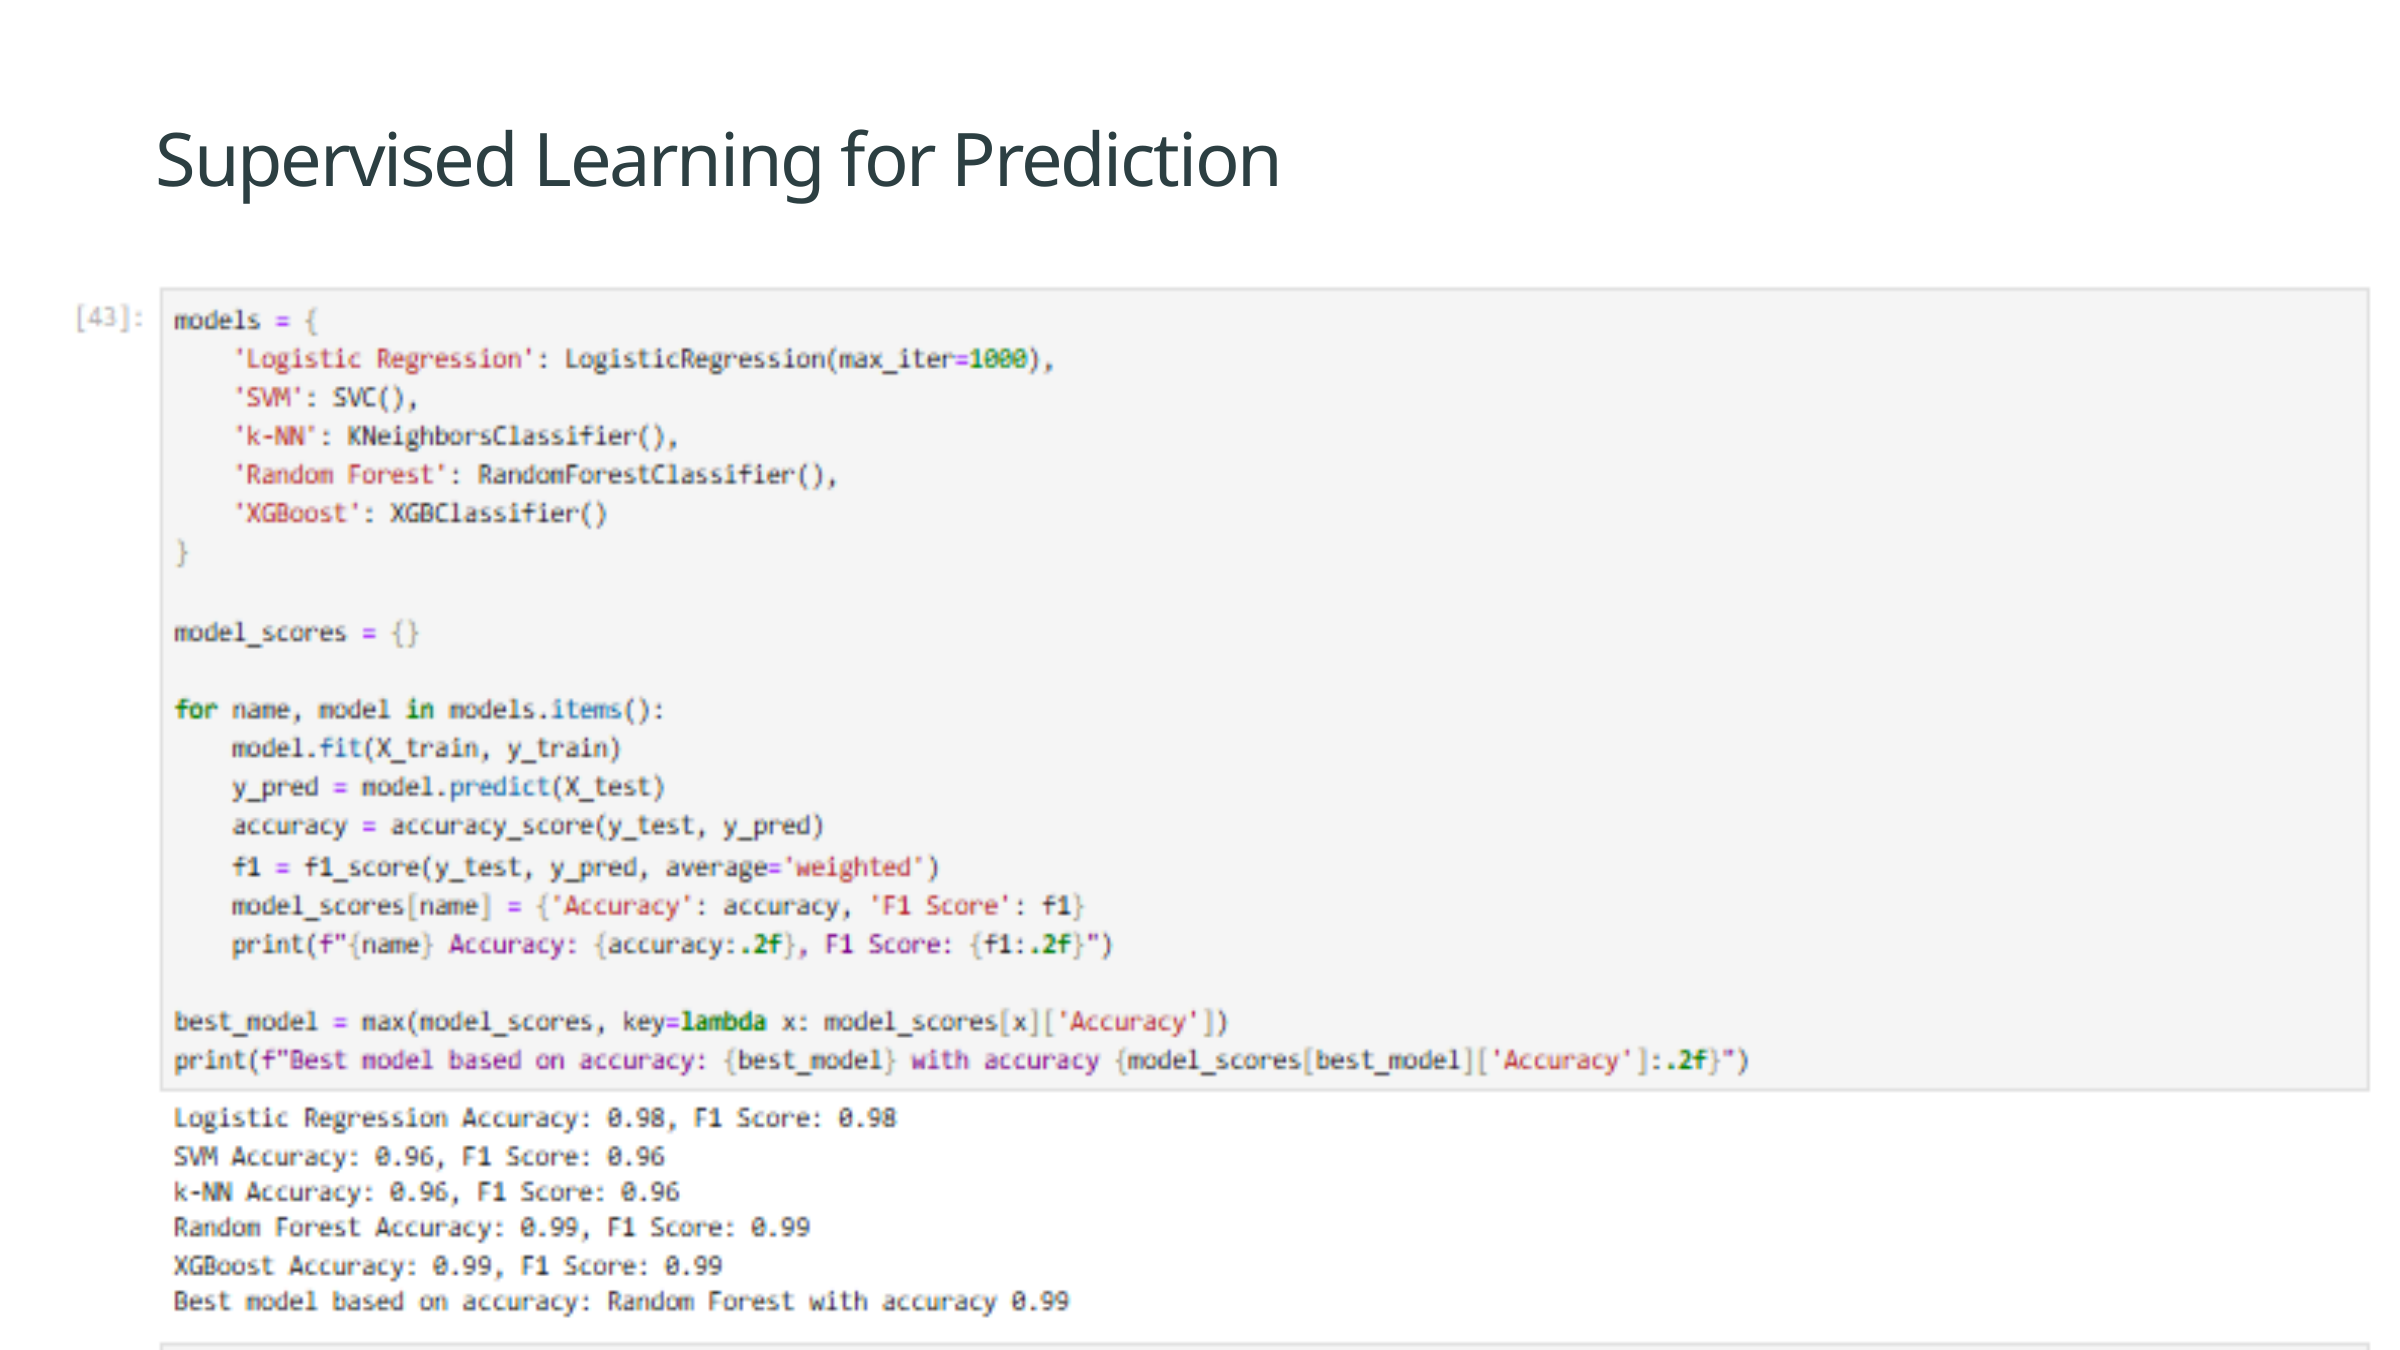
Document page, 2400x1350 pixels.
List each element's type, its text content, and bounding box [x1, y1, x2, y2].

picture [0, 266, 2389, 1350]
text_box Supervised Learning for Prediction [155, 108, 1294, 202]
